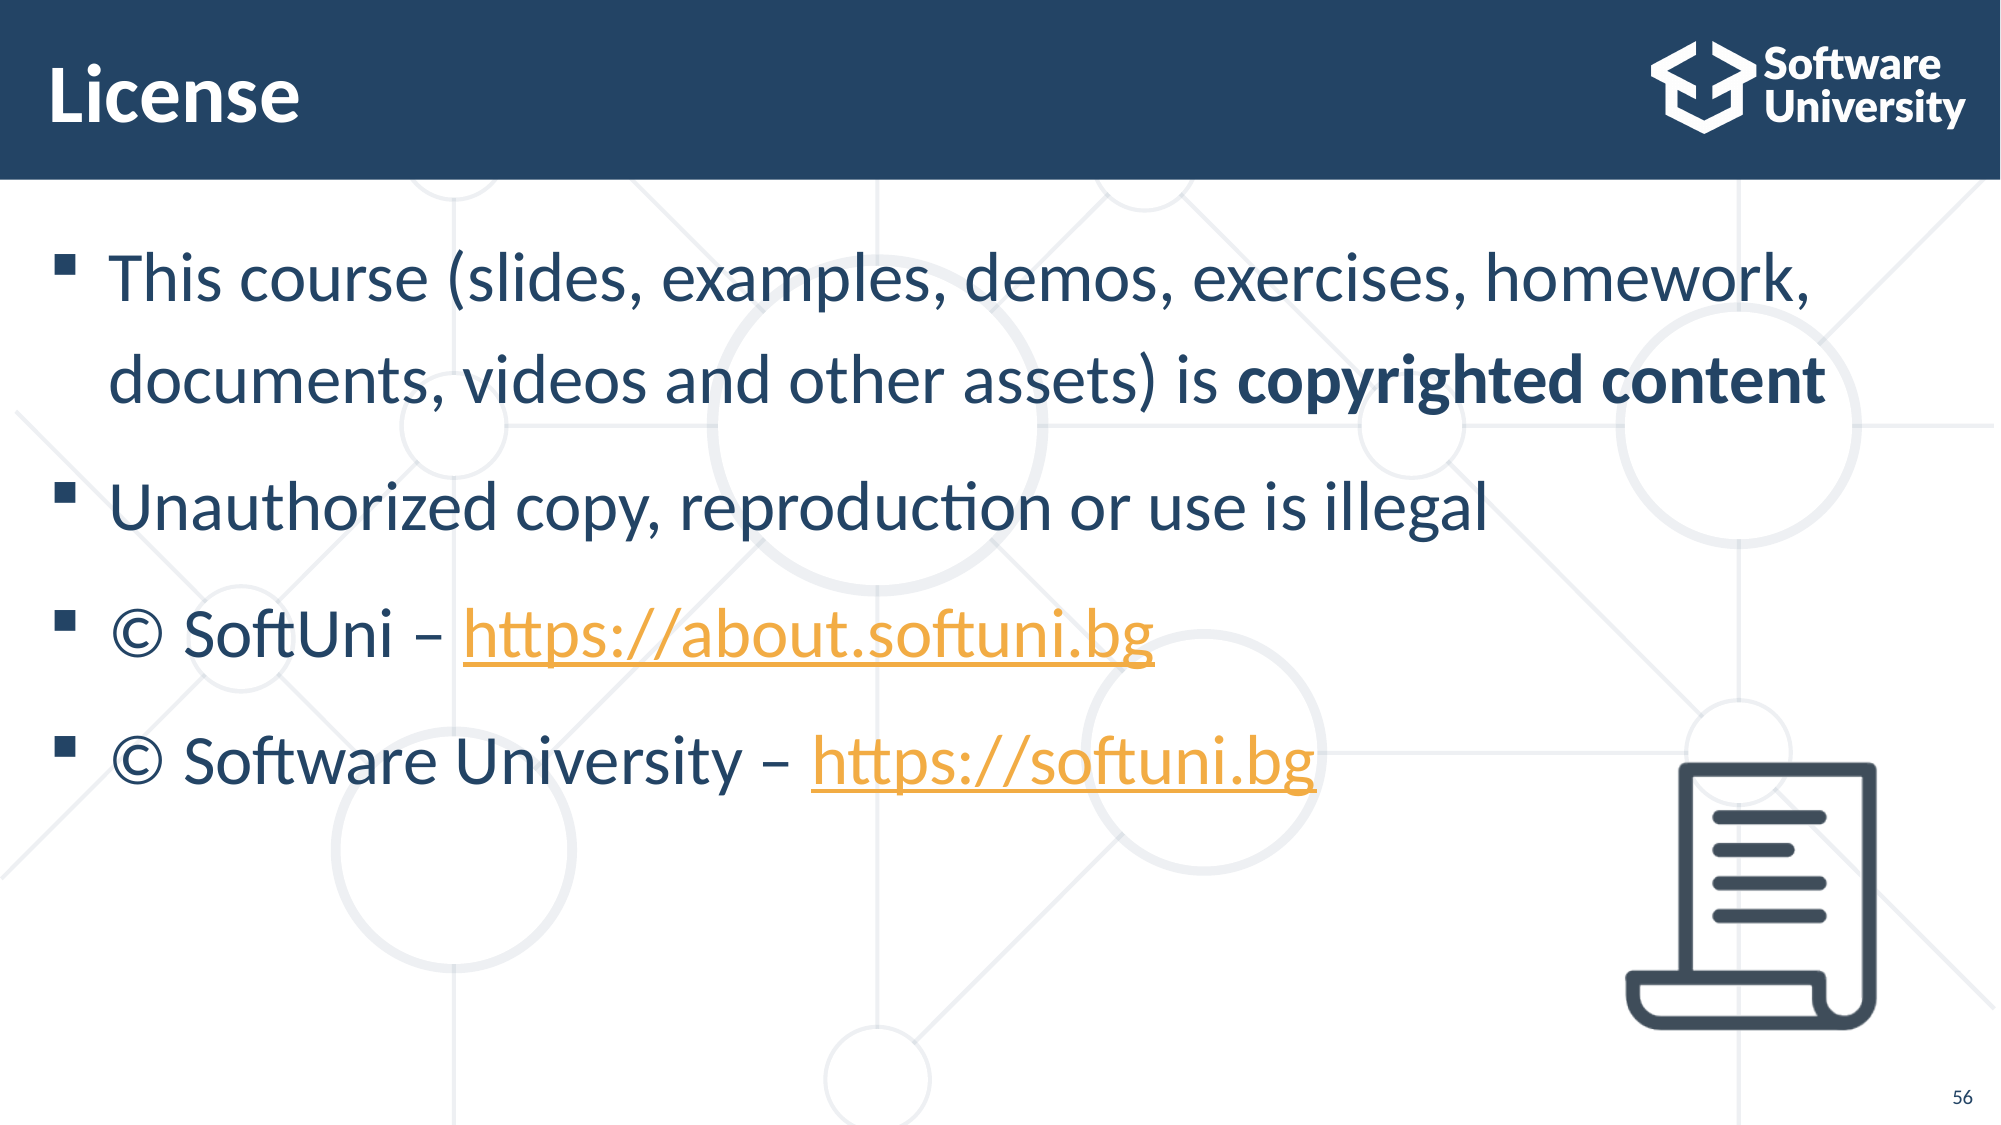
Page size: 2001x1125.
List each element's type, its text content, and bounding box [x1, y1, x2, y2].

title License [31, 16, 1625, 162]
picture [1651, 41, 1966, 134]
list This course (slides, examples, demos, exercises, homework, documents, videos and other assets) is copyrighted content Unauthorized copy, reproduction or use is illegal © SoftUni – https://about.softuni.bg © Software University – https://softuni.bg [31, 208, 1970, 1104]
slide_number 56 [1927, 1067, 1989, 1117]
picture [1598, 728, 1916, 1065]
